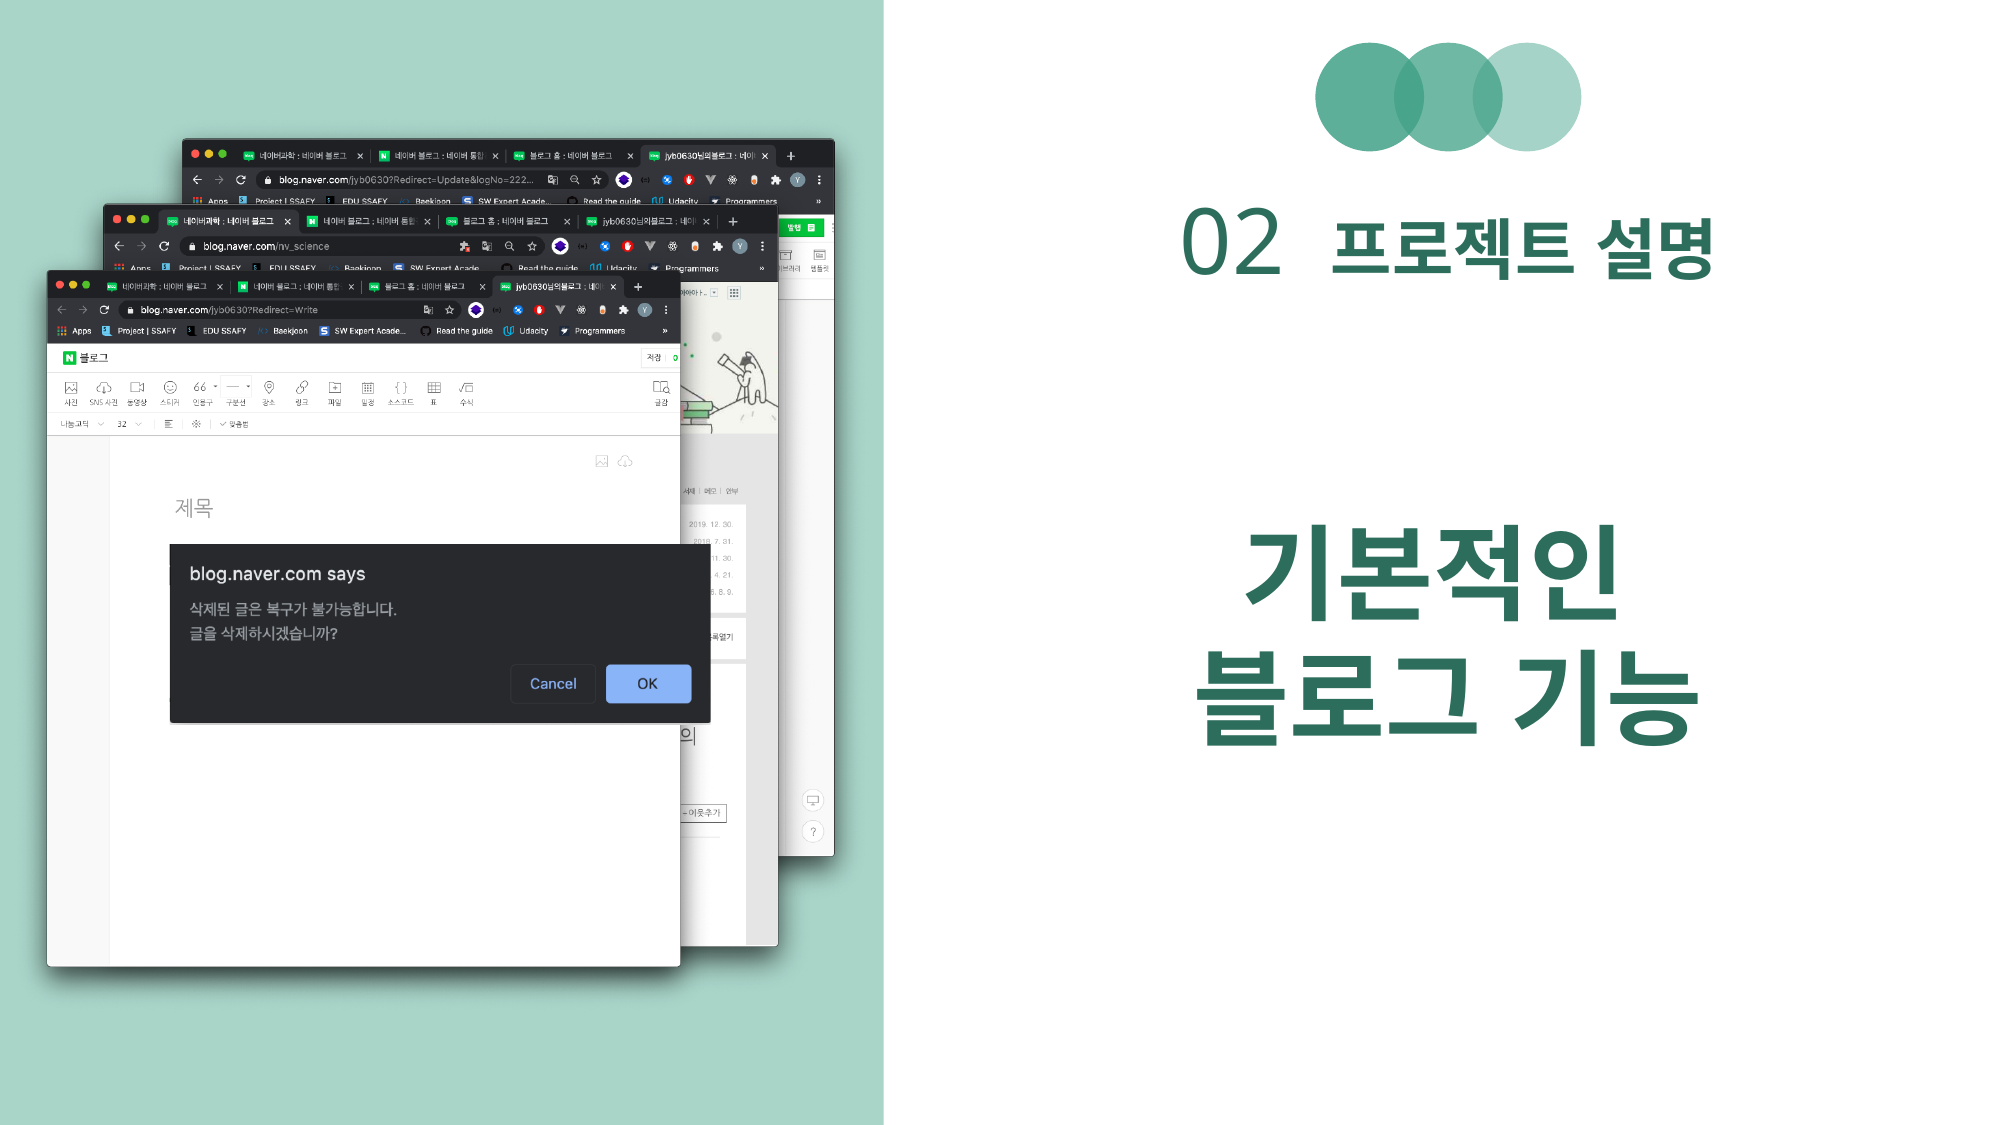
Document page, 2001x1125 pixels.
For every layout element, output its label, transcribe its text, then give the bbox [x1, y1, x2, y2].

text_box [0, 0, 885, 1125]
text_box 기본적인 블로그 기능 [1179, 500, 1718, 766]
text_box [1315, 42, 1582, 152]
text_box 02 프로젝트 설명 [1165, 175, 1734, 300]
picture [10, 113, 872, 1015]
